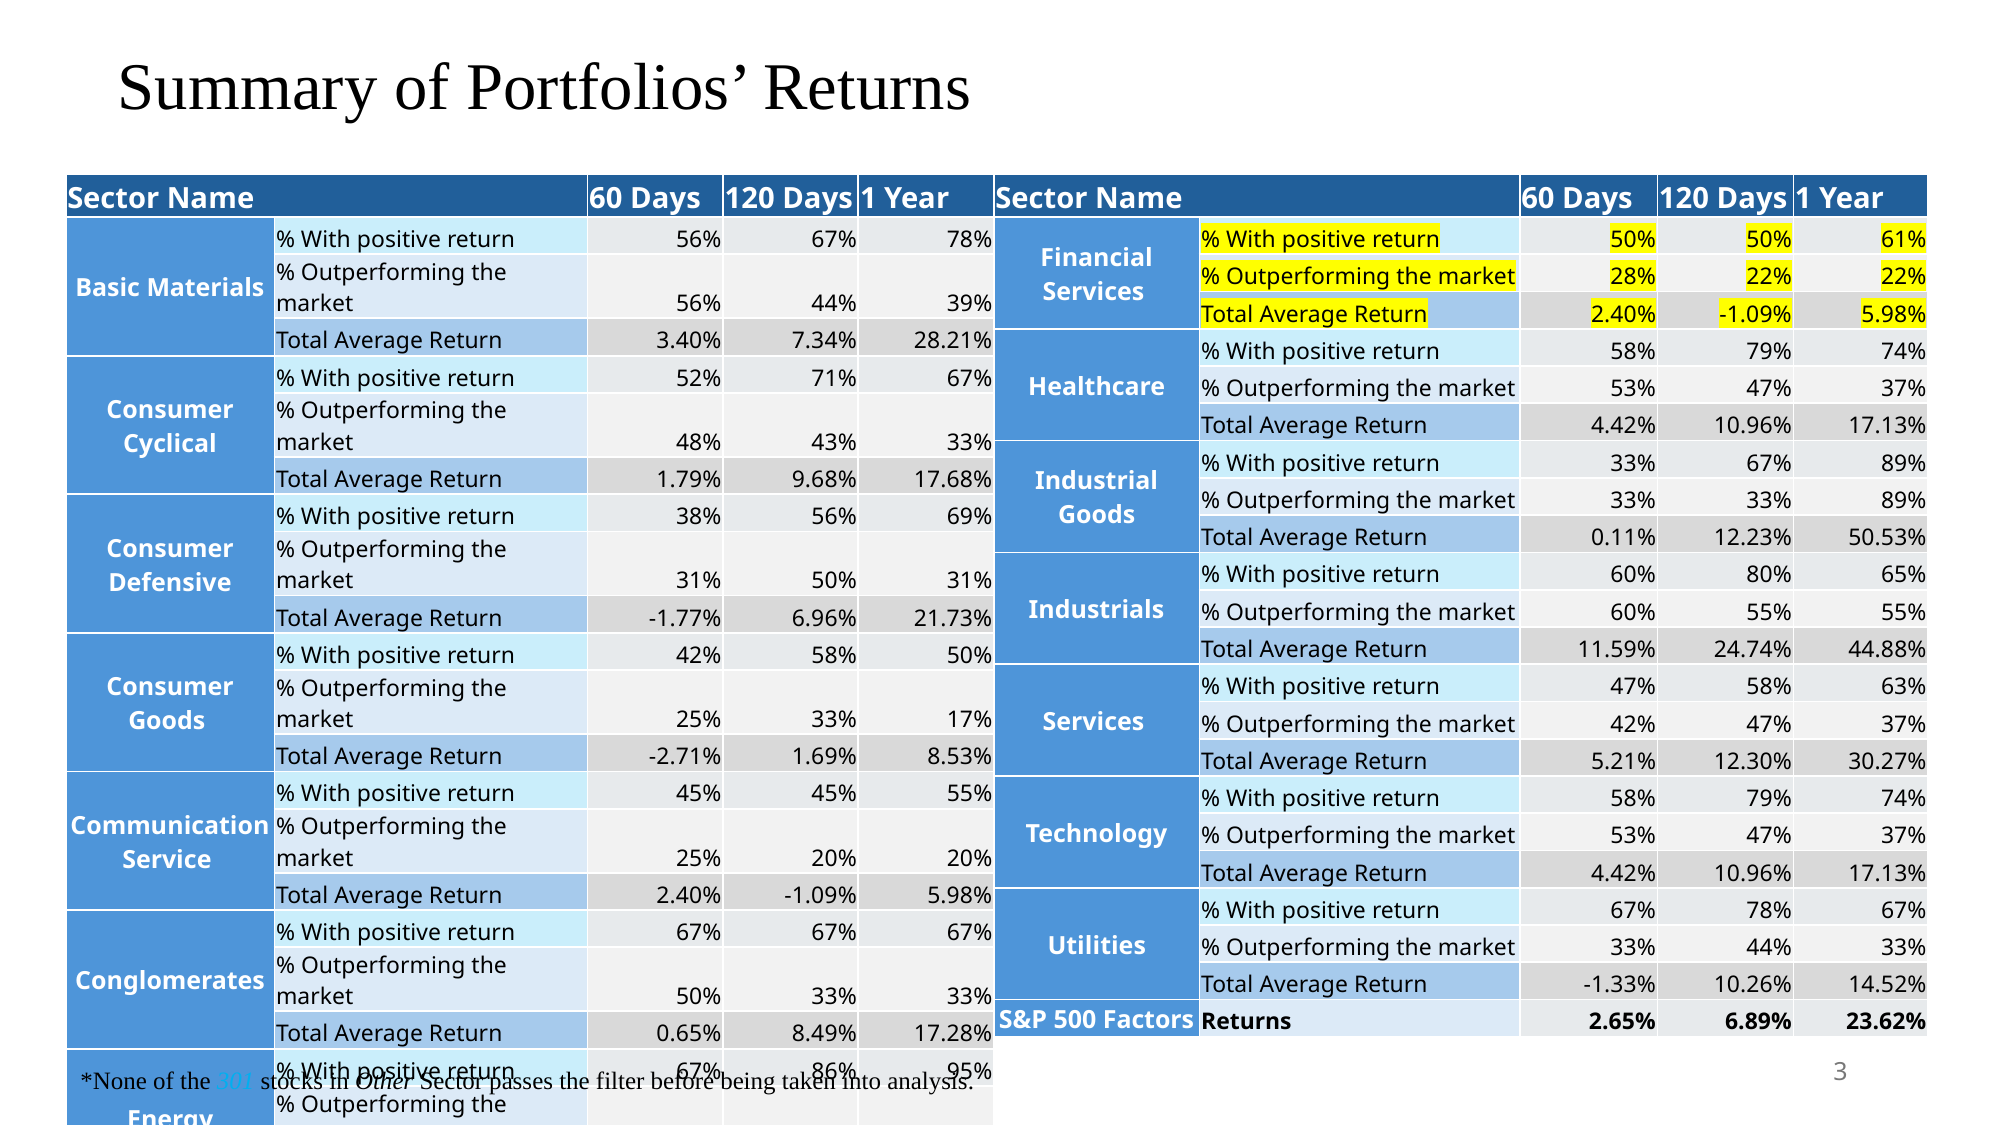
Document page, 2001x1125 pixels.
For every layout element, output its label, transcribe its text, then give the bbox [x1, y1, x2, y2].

table_cell S&P 500 Factors [995, 1000, 1199, 1036]
table_cell 21.73% [859, 596, 993, 632]
table_cell 22% [1794, 255, 1927, 291]
table_cell % Outperforming the market [275, 671, 587, 733]
table_cell 33% [1521, 479, 1657, 514]
table_cell 5.98% [859, 874, 993, 909]
table_cell 37% [1794, 367, 1927, 402]
table_cell 28.21% [859, 319, 993, 355]
table_cell % With positive return [275, 218, 587, 253]
table_cell % With positive return [275, 495, 587, 531]
table_cell 1.69% [724, 735, 857, 771]
table_cell 42% [588, 634, 722, 669]
table_cell 50% [1521, 218, 1657, 253]
table_cell % With positive return [1200, 553, 1519, 589]
table_cell 44% [1658, 926, 1793, 961]
table_cell 78% [859, 218, 993, 253]
table_cell 45% [588, 772, 722, 808]
table_cell Basic Materials [67, 218, 274, 355]
table_cell % Outperforming the market [275, 532, 587, 595]
table_cell 33% [859, 394, 993, 456]
table_cell 50% [588, 948, 722, 1010]
table_cell Consumer Cyclical [67, 357, 274, 493]
table_cell % With positive return [275, 772, 587, 808]
table_cell 33% [724, 671, 857, 733]
table_cell 67% [724, 911, 857, 946]
table_cell 78% [1658, 889, 1793, 924]
table_header 60 Days [588, 175, 722, 216]
table_cell Total Average Return [275, 1012, 587, 1048]
table_cell 14.52% [1794, 963, 1927, 999]
table_cell % With positive return [1200, 889, 1519, 924]
table_cell % Outperforming the market [1200, 479, 1519, 514]
title Summary of Portfolios’ Returns [102, 0, 1828, 173]
table_cell 10.96% [1658, 851, 1793, 887]
table_cell Total Average Return [275, 735, 587, 771]
table_cell 55% [1794, 591, 1927, 626]
table_cell Total Average Return [1200, 740, 1519, 775]
table_cell 8.53% [859, 735, 993, 771]
table_cell 33% [724, 948, 857, 1010]
table_cell Total Average Return [1200, 963, 1519, 999]
table_cell 58% [1521, 777, 1657, 812]
table_cell 33% [859, 948, 993, 1010]
table_cell 60% [1521, 591, 1657, 626]
table_cell Consumer Defensive [67, 495, 274, 632]
table_cell Total Average Return [1200, 292, 1519, 328]
table_cell 6.96% [724, 596, 857, 632]
table_cell 63% [1794, 665, 1927, 701]
table_cell 95% [859, 1050, 993, 1057]
table_cell % With positive return [275, 634, 587, 669]
table_cell 60% [1521, 553, 1657, 589]
table_cell Financial Services [995, 218, 1199, 328]
table_cell -1.09% [724, 874, 857, 909]
table_cell % Outperforming the market [1200, 926, 1519, 961]
table_cell % With positive return [275, 357, 587, 392]
table_cell Services [995, 665, 1199, 775]
slide_number 3 [1412, 1042, 1863, 1103]
table_cell 61% [1794, 218, 1927, 253]
table_cell 67% [588, 1050, 722, 1057]
table_cell 71% [724, 357, 857, 392]
table_cell 25% [588, 671, 722, 733]
table_cell 67% [588, 911, 722, 946]
table_cell % With positive return [1200, 665, 1519, 701]
table_cell 28% [1521, 255, 1657, 291]
table_cell 47% [1658, 367, 1793, 402]
table_cell 47% [1658, 702, 1793, 738]
table_cell 30.27% [1794, 740, 1927, 775]
table_cell Total Average Return [275, 874, 587, 909]
table_cell 74% [1794, 777, 1927, 812]
table_cell 43% [724, 394, 857, 456]
table_cell Total Average Return [1200, 516, 1519, 552]
table_cell -1.33% [1521, 963, 1657, 999]
table_cell 48% [588, 394, 722, 456]
table_cell Consumer Goods [67, 634, 274, 771]
table_cell % Outperforming the market [1200, 702, 1519, 738]
table_header Sector Name [67, 175, 587, 216]
table_cell 89% [1794, 441, 1927, 477]
text_box *None of the 301 stocks in Other Sector passes the filter before being taken into analysis. [65, 1057, 1042, 1125]
table_cell 31% [859, 532, 993, 595]
table_cell 4.42% [1521, 404, 1657, 440]
table_cell 20% [859, 810, 993, 872]
table_cell 24.74% [1658, 628, 1793, 663]
table_cell % Outperforming the market [1200, 367, 1519, 402]
table_cell Industrials [995, 553, 1199, 663]
table_cell % Outperforming the market [275, 394, 587, 456]
table_cell % Outperforming the market [275, 948, 587, 1010]
table_cell 4.42% [1521, 851, 1657, 887]
table_cell % With positive return [1200, 218, 1519, 253]
table_cell 33% [1521, 926, 1657, 961]
table_cell 69% [859, 495, 993, 531]
table_cell 55% [859, 772, 993, 808]
table_cell 52% [588, 357, 722, 392]
table_cell 3.40% [588, 319, 722, 355]
table_cell Total Average Return [1200, 628, 1519, 663]
table_cell 37% [1794, 702, 1927, 738]
table_cell Healthcare [995, 330, 1199, 440]
table_cell 56% [588, 255, 722, 317]
table_cell 39% [859, 255, 993, 317]
table_cell 67% [1658, 441, 1793, 477]
table_cell 25% [588, 810, 722, 872]
table_cell 45% [724, 772, 857, 808]
table_cell Technology [995, 777, 1199, 887]
table_cell 6.89% [1658, 1000, 1793, 1036]
table_header 120 Days [1658, 175, 1793, 216]
table_cell 67% [859, 357, 993, 392]
table_cell 20% [724, 810, 857, 872]
table_cell 47% [1658, 814, 1793, 850]
table_cell % Outperforming the market [1200, 591, 1519, 626]
table_cell 17.68% [859, 458, 993, 493]
table_cell 33% [1521, 441, 1657, 477]
table_header 1 Year [859, 175, 993, 216]
table_cell Total Average Return [1200, 404, 1519, 440]
table_cell 79% [1658, 330, 1793, 365]
table_cell 12.23% [1658, 516, 1793, 552]
table_header 120 Days [724, 175, 857, 216]
table_cell -2.71% [588, 735, 722, 771]
table_cell 53% [1521, 367, 1657, 402]
table_cell 17.28% [859, 1012, 993, 1048]
table_cell 79% [1658, 777, 1793, 812]
table_cell % With positive return [275, 911, 587, 946]
table_cell 67% [724, 218, 857, 253]
table_cell 0.65% [588, 1012, 722, 1048]
table_cell 50% [1658, 218, 1793, 253]
table_cell Communication Service [67, 772, 274, 909]
table_cell 0.11% [1521, 516, 1657, 552]
table_cell Energy [67, 1050, 274, 1057]
table_cell 44.88% [1794, 628, 1927, 663]
table_cell 2.40% [588, 874, 722, 909]
table_cell 5.21% [1521, 740, 1657, 775]
table_cell 7.34% [724, 319, 857, 355]
table_cell 8.49% [724, 1012, 857, 1048]
table_cell 2.65% [1521, 1000, 1657, 1036]
table_cell 11.59% [1521, 628, 1657, 663]
table_header 1 Year [1794, 175, 1927, 216]
table_cell % Outperforming the market [1200, 814, 1519, 850]
table_cell 50.53% [1794, 516, 1927, 552]
table_cell 17.13% [1794, 851, 1927, 887]
table_cell Utilities [995, 889, 1199, 999]
table_cell 58% [1658, 665, 1793, 701]
table_cell Total Average Return [1200, 851, 1519, 887]
table_cell 56% [724, 495, 857, 531]
table_cell 22% [1658, 255, 1793, 291]
table_cell 53% [1521, 814, 1657, 850]
table_cell 44% [724, 255, 857, 317]
table_cell -1.09% [1658, 292, 1793, 328]
table_cell 33% [1658, 479, 1793, 514]
table_cell 23.62% [1794, 1000, 1927, 1036]
table_cell % Outperforming the market [1200, 255, 1519, 291]
table_cell 55% [1658, 591, 1793, 626]
table_cell 58% [1521, 330, 1657, 365]
table_cell 50% [859, 634, 993, 669]
table_cell 33% [1794, 926, 1927, 961]
table_cell % With positive return [1200, 777, 1519, 812]
table_cell 10.96% [1658, 404, 1793, 440]
table_cell % Outperforming the market [275, 810, 587, 872]
table_cell 10.26% [1658, 963, 1793, 999]
table_cell 37% [1794, 814, 1927, 850]
table_cell 67% [1521, 889, 1657, 924]
table_cell 5.98% [1794, 292, 1927, 328]
table_cell Total Average Return [275, 596, 587, 632]
table_cell 50% [724, 532, 857, 595]
table_cell 80% [1658, 553, 1793, 589]
table_cell 56% [588, 218, 722, 253]
table_cell 12.30% [1658, 740, 1793, 775]
table_cell 9.68% [724, 458, 857, 493]
table_cell 17.13% [1794, 404, 1927, 440]
table_cell Industrial Goods [995, 441, 1199, 552]
table_cell % Outperforming the market [275, 255, 587, 317]
table_cell 89% [1794, 479, 1927, 514]
table_cell -1.77% [588, 596, 722, 632]
table_cell 67% [859, 911, 993, 946]
table_cell 1.79% [588, 458, 722, 493]
table_cell 58% [724, 634, 857, 669]
table_cell Total Average Return [275, 319, 587, 355]
table_cell 42% [1521, 702, 1657, 738]
table_cell 47% [1521, 665, 1657, 701]
table_cell % With positive return [1200, 330, 1519, 365]
table_cell 38% [588, 495, 722, 531]
table_cell 65% [1794, 553, 1927, 589]
table_cell Conglomerates [67, 911, 274, 1048]
table_cell 74% [1794, 330, 1927, 365]
table_cell Total Average Return [275, 458, 587, 493]
table_cell 31% [588, 532, 722, 595]
table_cell 17% [859, 671, 993, 733]
table_cell % With positive return [1200, 441, 1519, 477]
table_cell 2.40% [1521, 292, 1657, 328]
table_cell 67% [1794, 889, 1927, 924]
table_cell % With positive return [275, 1050, 587, 1057]
table_header Sector Name [995, 175, 1519, 216]
table_cell Returns [1200, 1000, 1519, 1036]
table_header 60 Days [1521, 175, 1657, 216]
table_cell 86% [724, 1050, 857, 1057]
